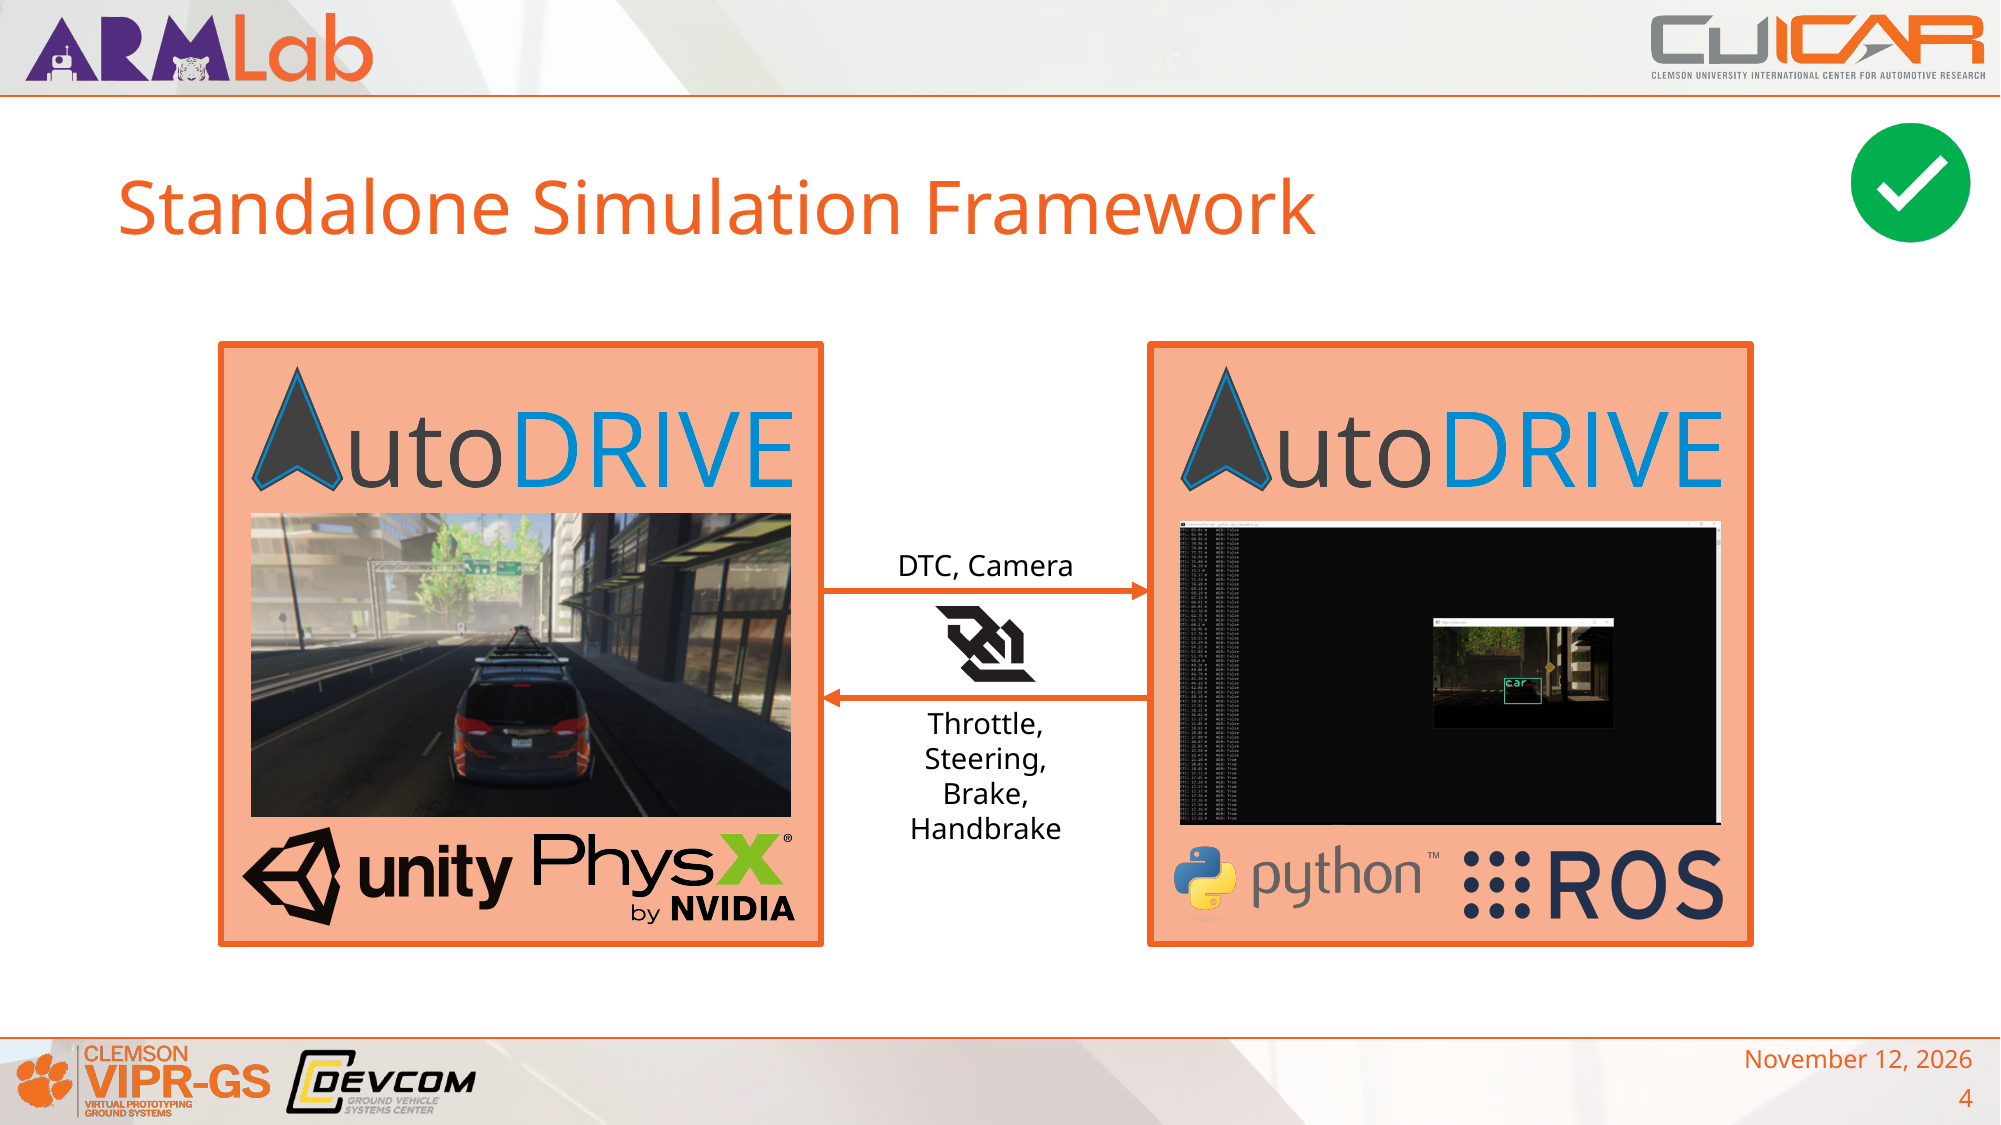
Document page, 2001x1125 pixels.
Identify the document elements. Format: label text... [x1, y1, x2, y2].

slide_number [1682, 1046, 1989, 1075]
picture [0, 1039, 2000, 1125]
picture [0, 0, 2000, 95]
slide_number 4 [1682, 1085, 1989, 1115]
text_box DTC, Camera [827, 540, 1145, 589]
title Standalone Simulation Framework [103, 153, 1830, 258]
picture [1834, 107, 1986, 259]
text_box Throttle, Steering, Brake, Handbrake [827, 708, 1145, 853]
picture [935, 605, 1037, 682]
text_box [220, 343, 822, 945]
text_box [1150, 343, 1752, 945]
